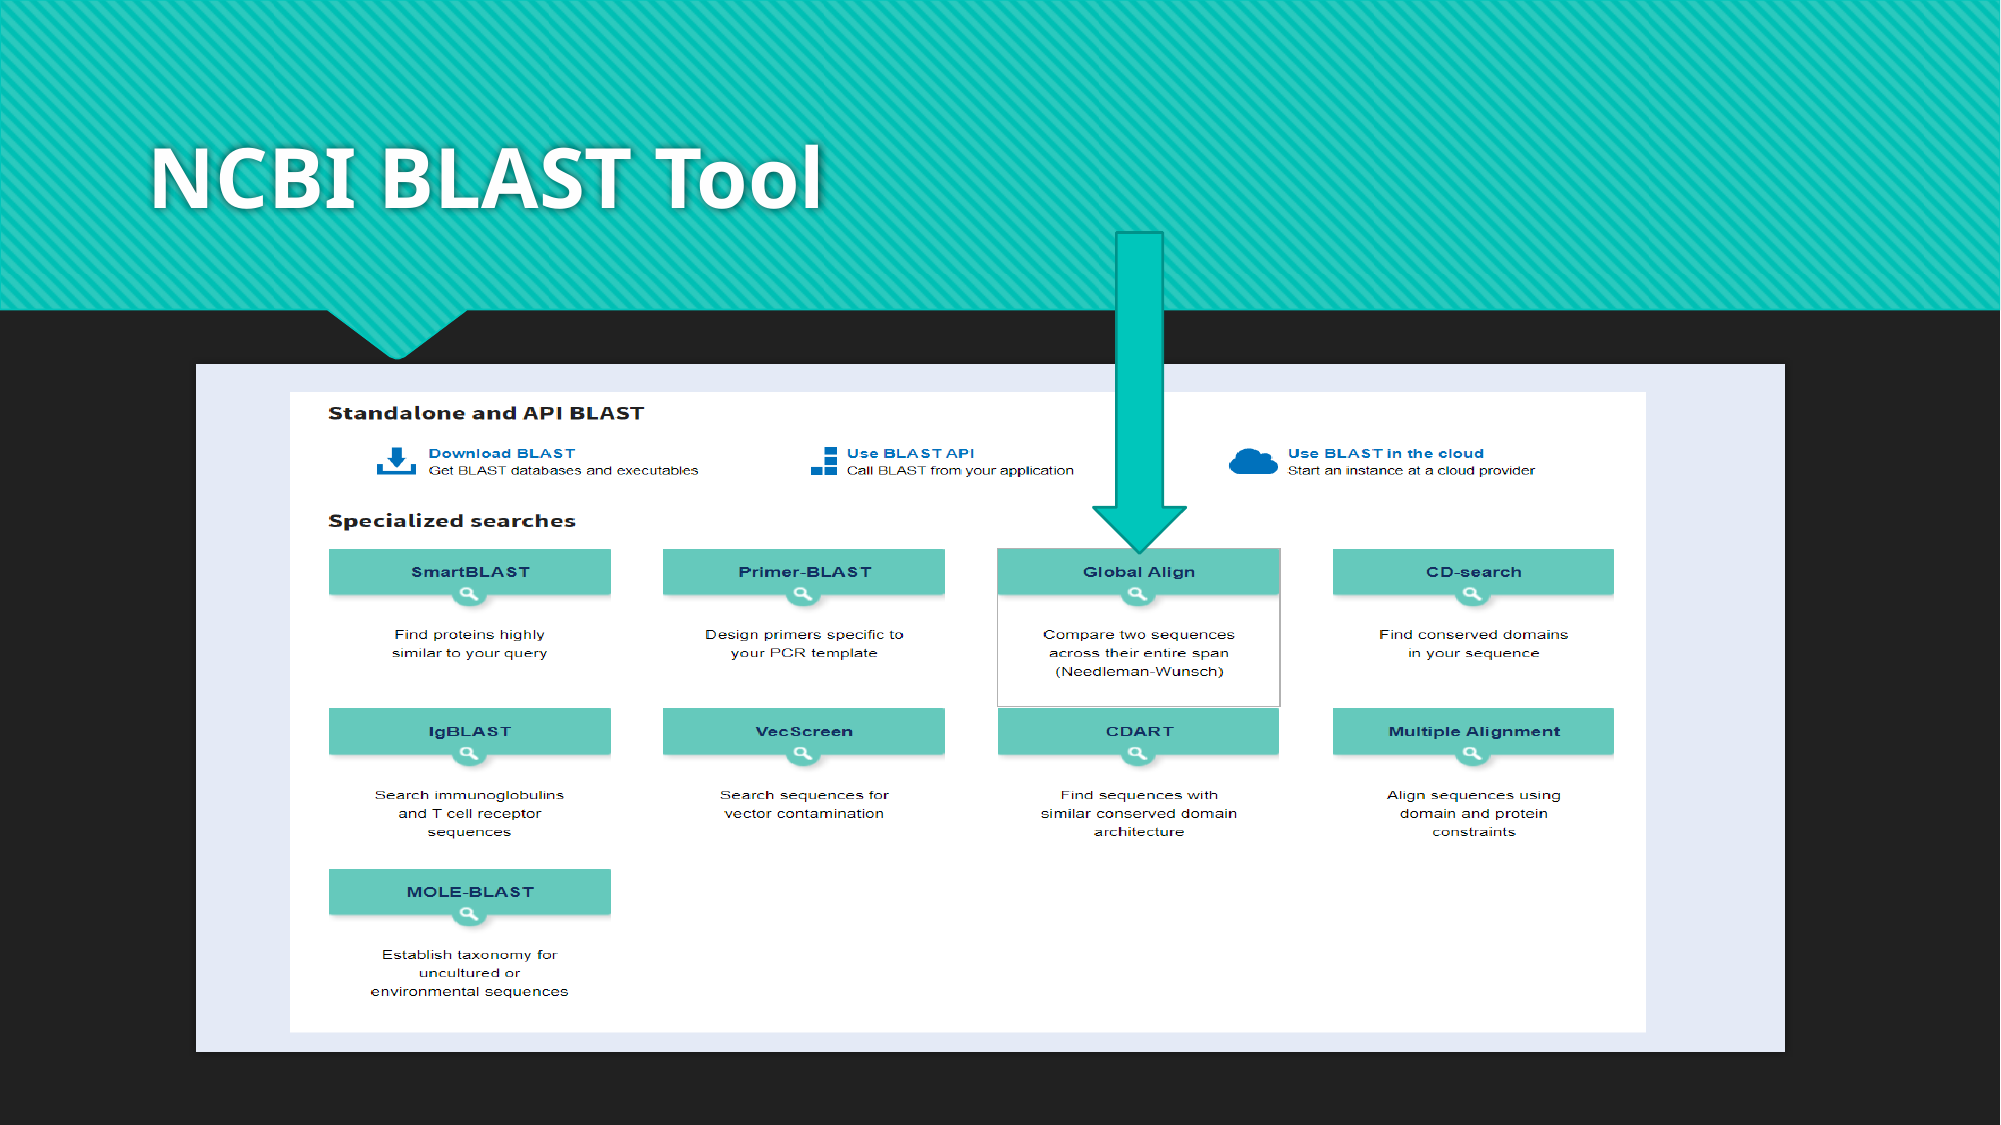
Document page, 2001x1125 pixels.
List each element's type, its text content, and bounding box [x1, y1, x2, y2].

title NCBI BLAST Tool [132, 73, 1868, 233]
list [196, 364, 1785, 1052]
text_box [1115, 231, 1165, 364]
